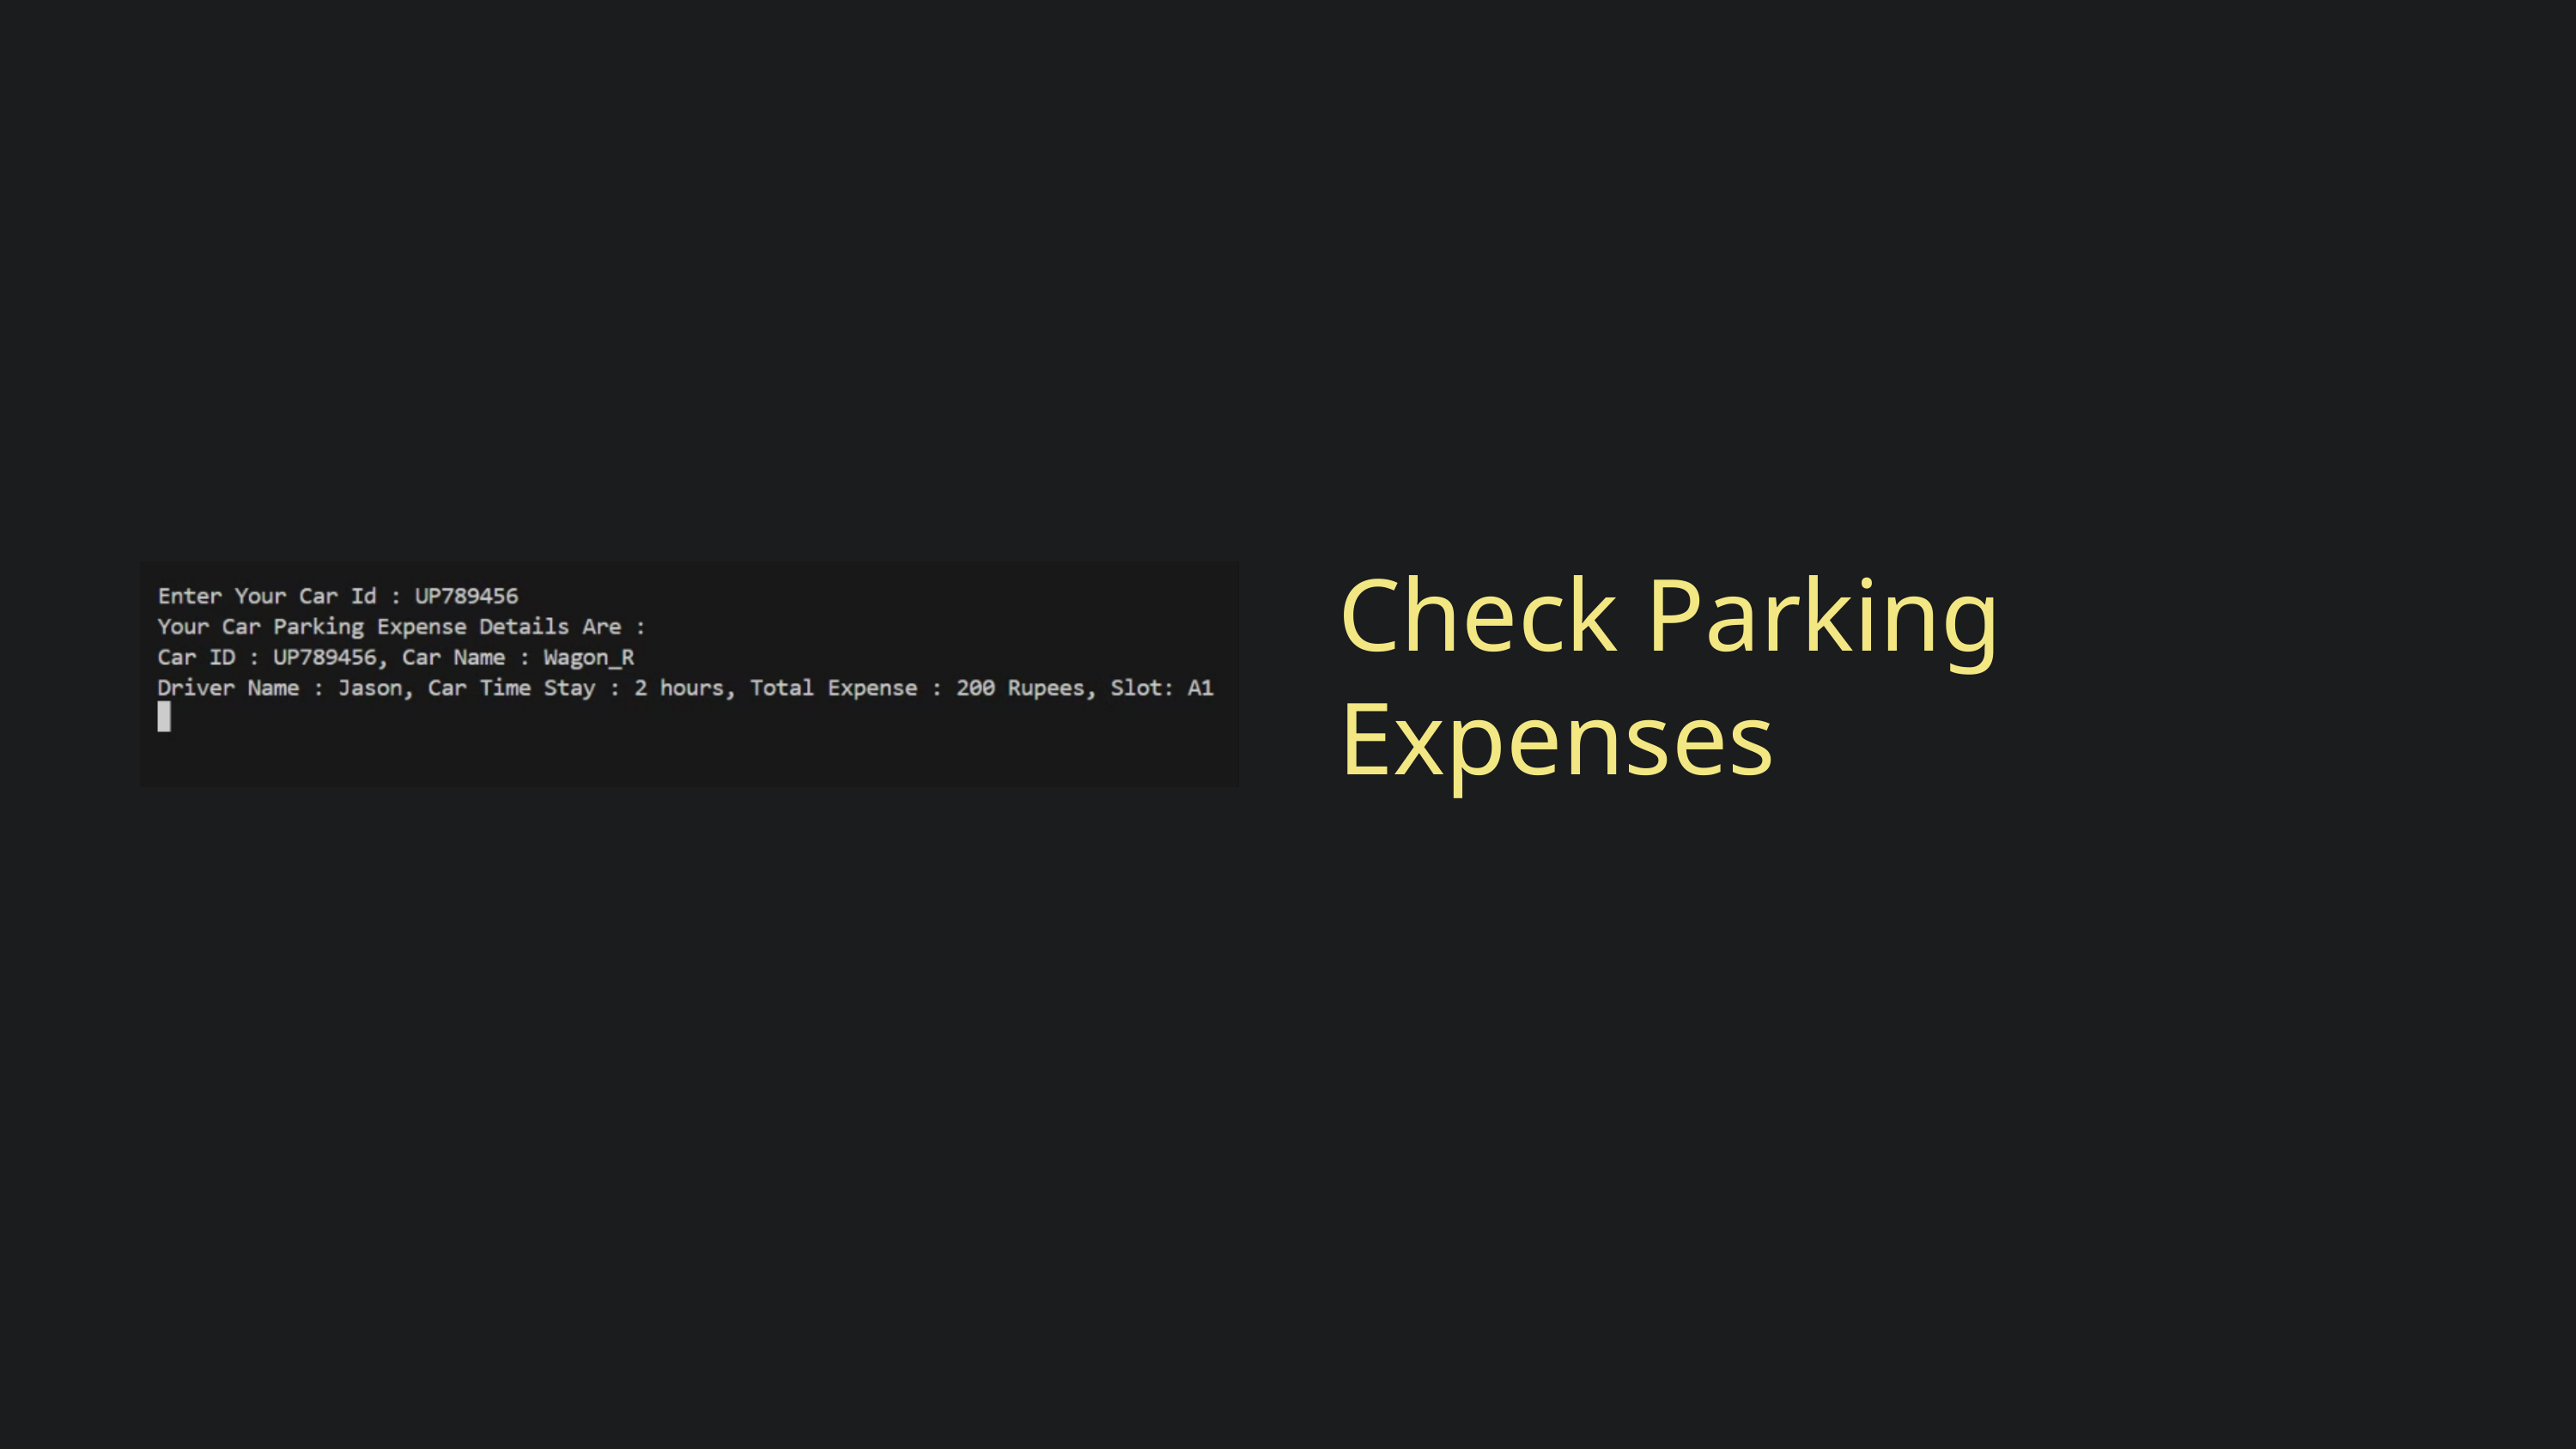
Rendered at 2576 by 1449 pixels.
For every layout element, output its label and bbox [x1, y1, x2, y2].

text_box [0, 0, 2576, 1449]
